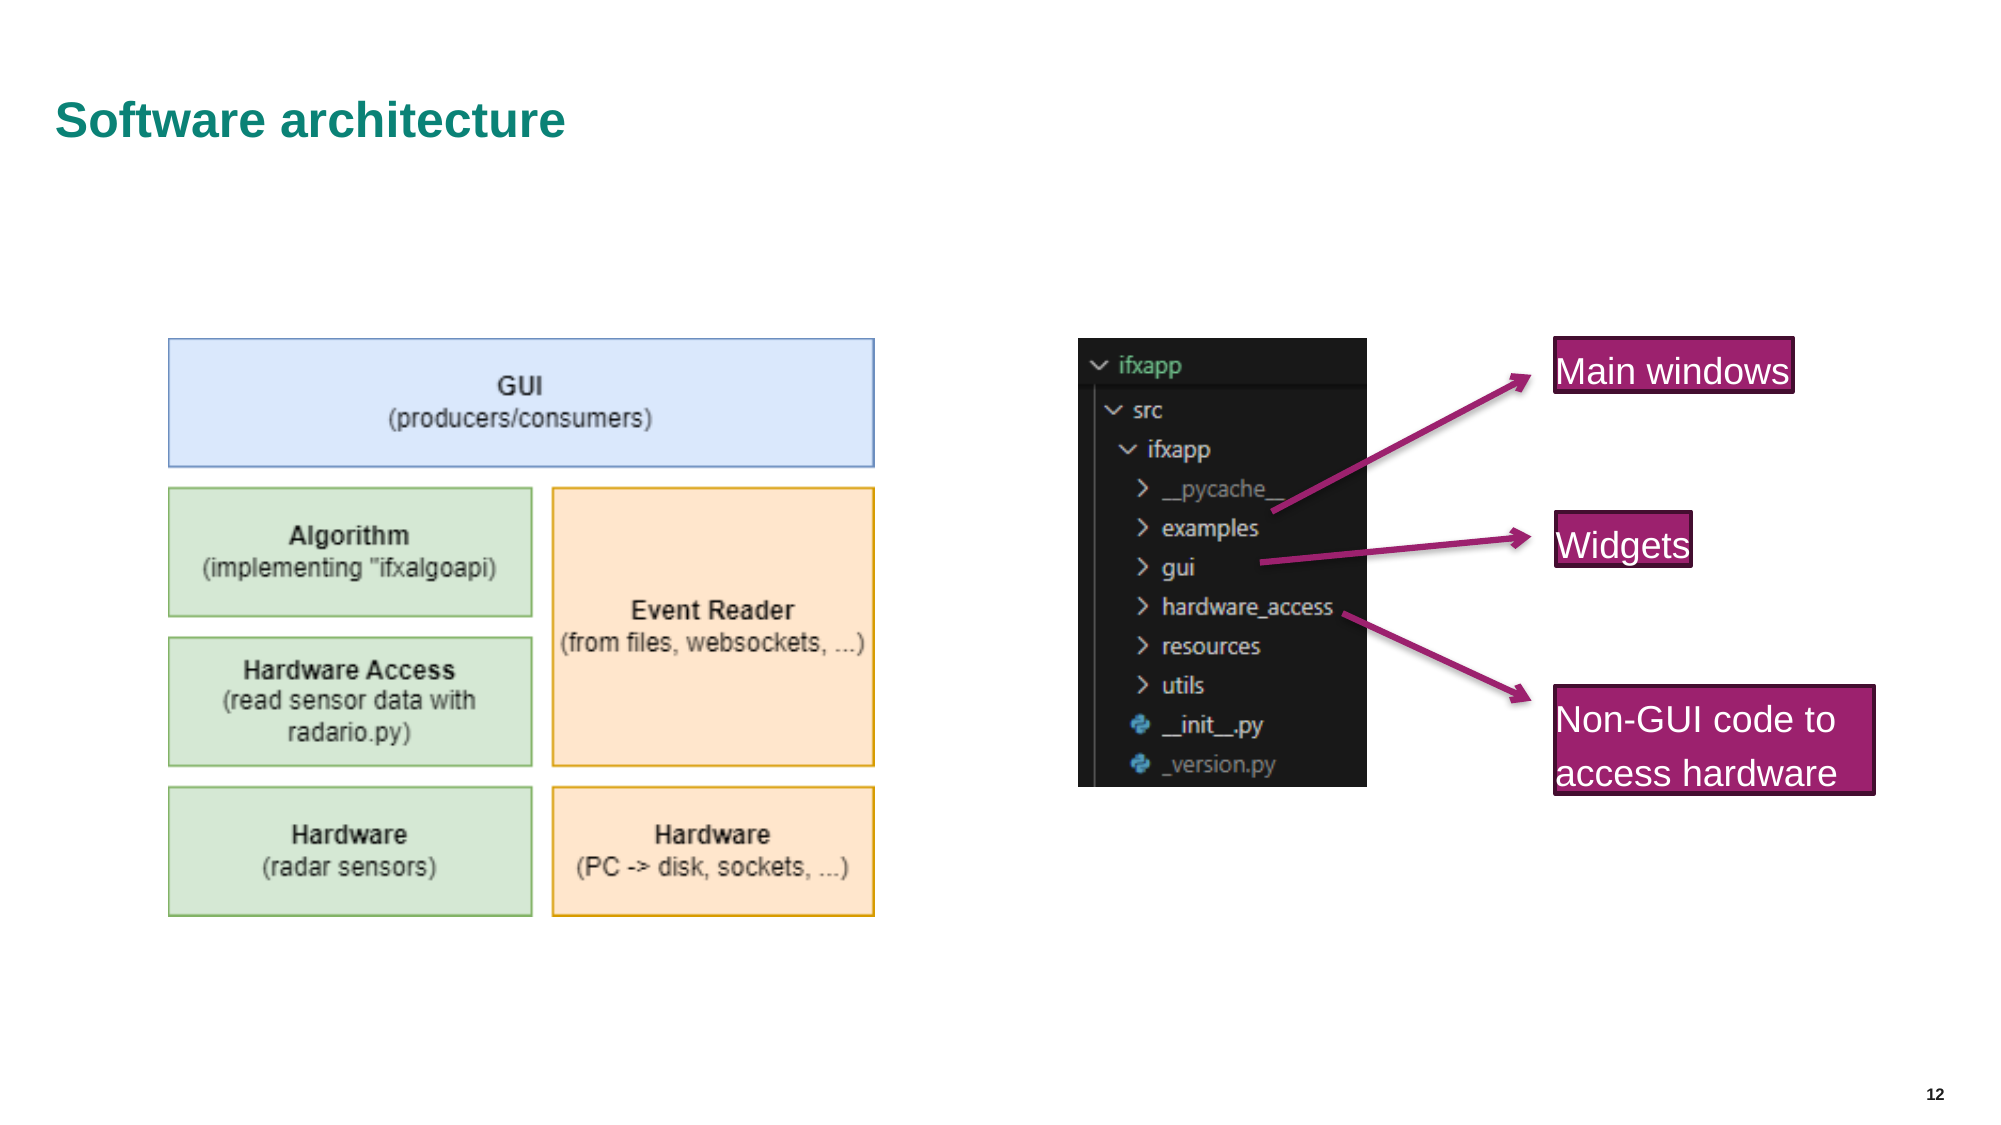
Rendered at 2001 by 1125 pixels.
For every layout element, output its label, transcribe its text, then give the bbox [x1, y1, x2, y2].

text_box Non-GUI code to access hardware [1553, 684, 1876, 796]
text_box Widgets [1554, 510, 1693, 568]
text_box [1271, 374, 1532, 512]
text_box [1259, 536, 1532, 563]
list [1078, 337, 1367, 788]
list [167, 337, 876, 918]
text_box Main windows [1553, 336, 1795, 394]
title Software architecture [55, 30, 1632, 149]
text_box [1342, 613, 1532, 701]
